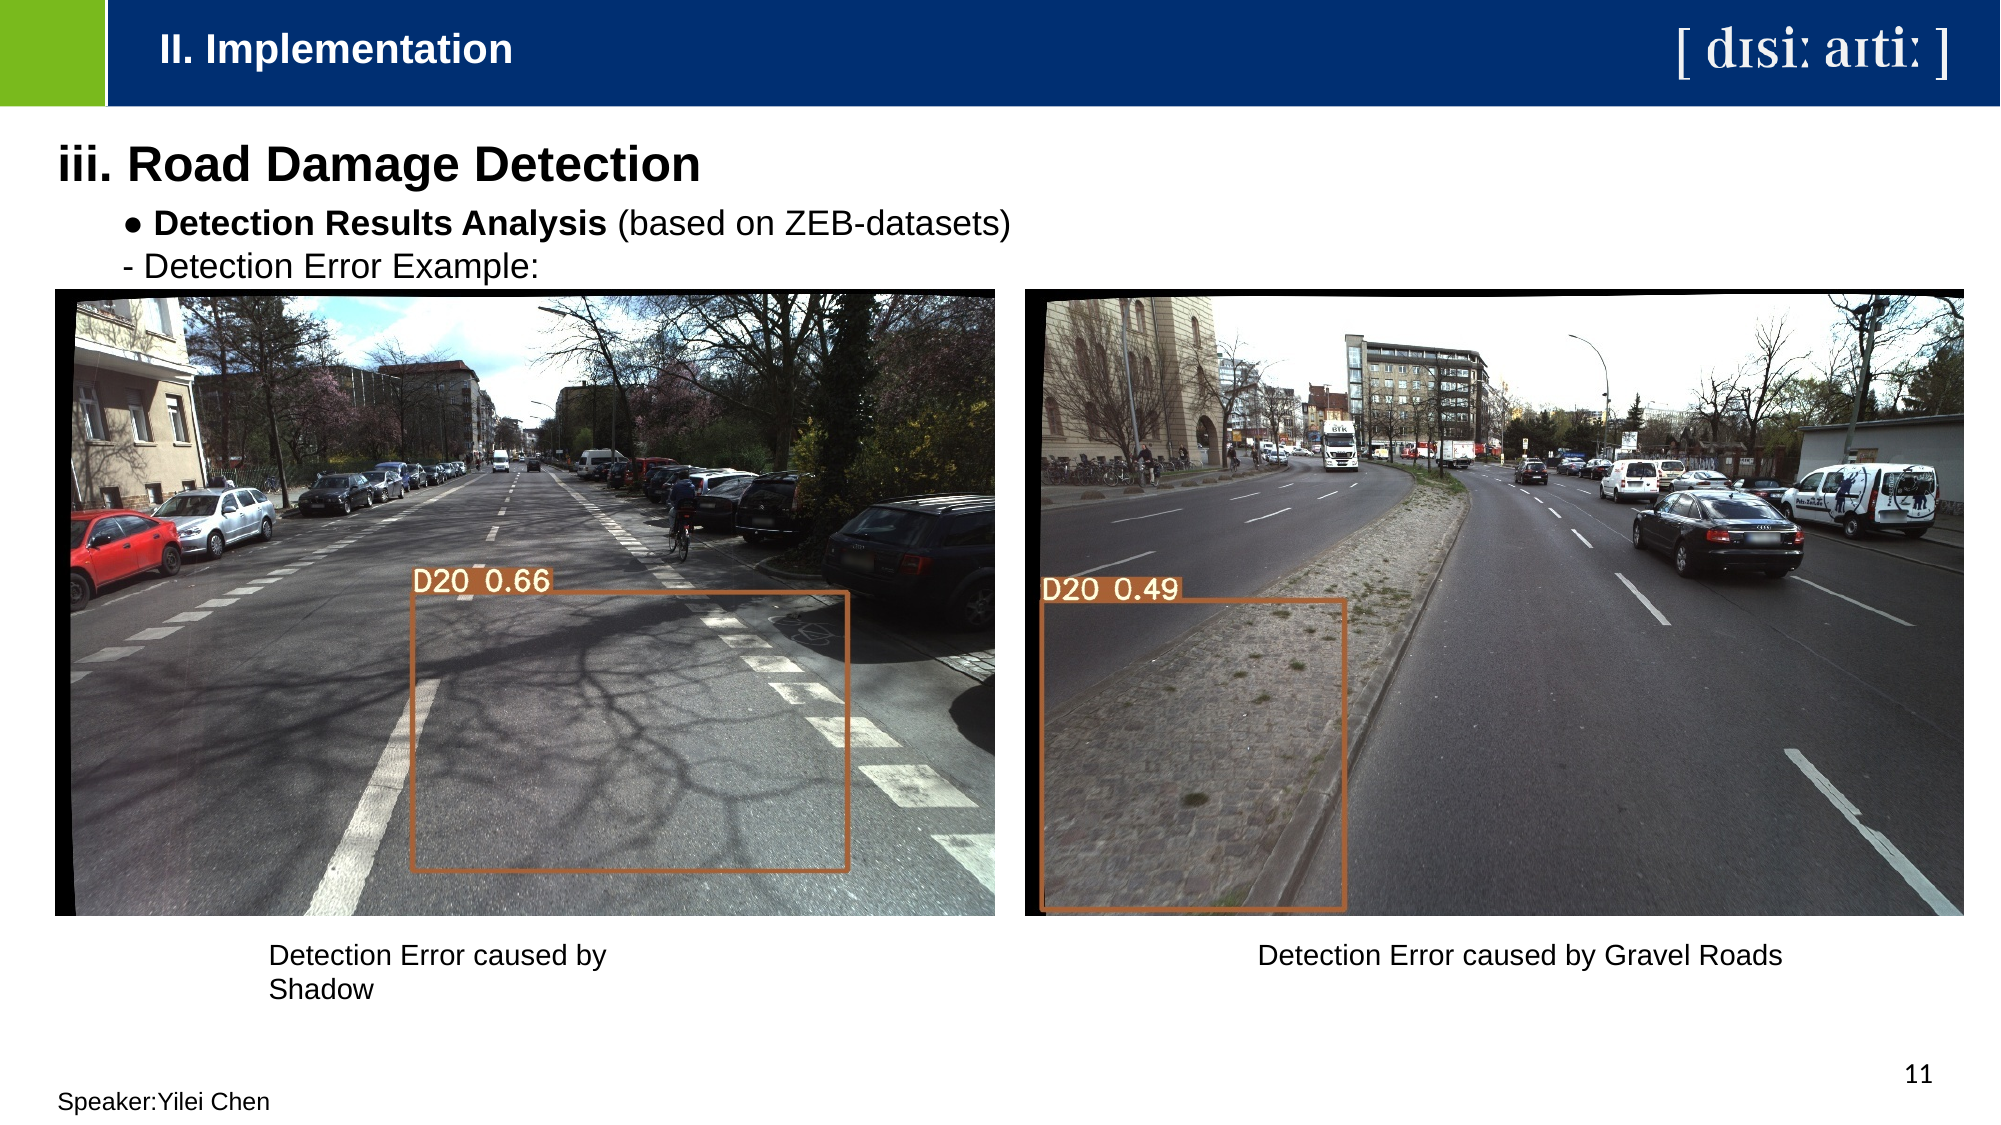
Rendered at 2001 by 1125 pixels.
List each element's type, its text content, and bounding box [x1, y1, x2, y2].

text_box II. Implementation [157, 19, 613, 72]
text_box iii. Road Damage Detection [55, 110, 1126, 255]
text_box 11 [1888, 1039, 1965, 1105]
text_box Detection Error caused by Gravel Roads [1242, 928, 1805, 979]
picture [1707, 26, 1809, 68]
text_box Speaker:Yilei Chen [55, 1083, 288, 1116]
text_box Detection Error caused by Shadow [253, 928, 735, 1014]
text_box ● Detection Results Analysis (based on ZEB-datasets) - Detection Error Example: [107, 192, 1466, 328]
picture [1024, 289, 1965, 917]
picture [55, 289, 995, 916]
picture [1825, 26, 1919, 67]
